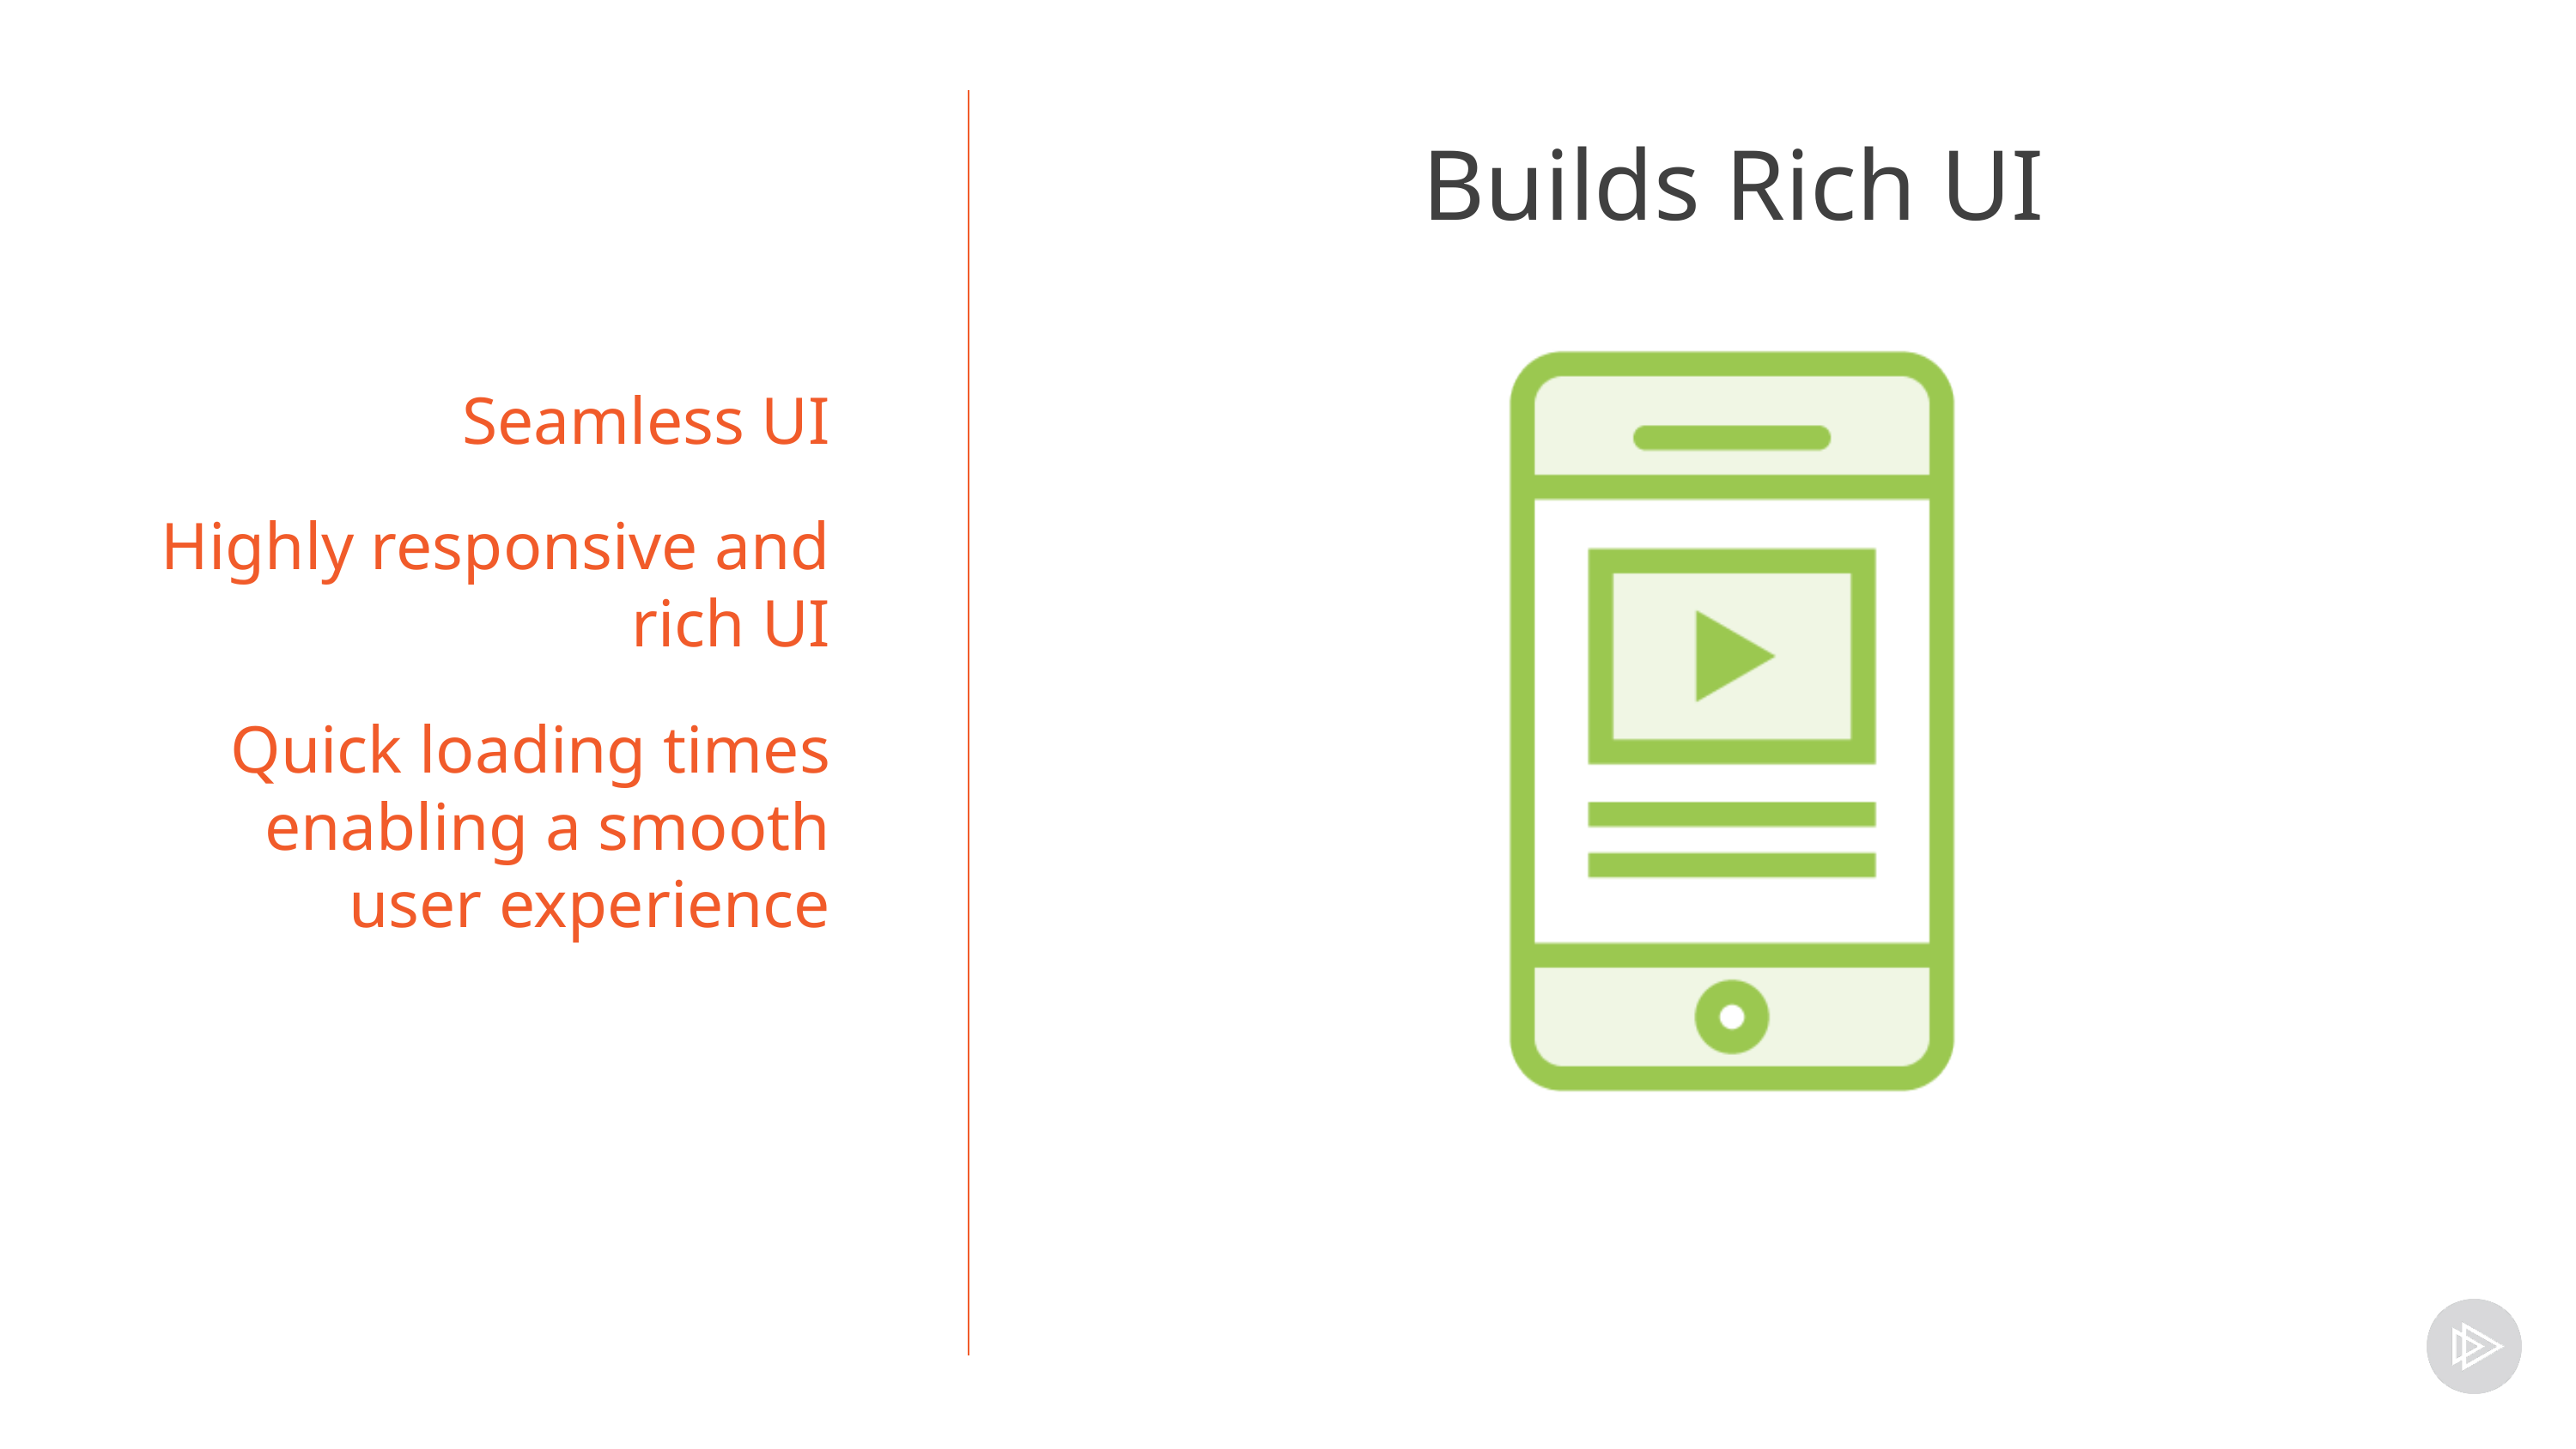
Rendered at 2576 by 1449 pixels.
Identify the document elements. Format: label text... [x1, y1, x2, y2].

text_box Builds Rich UI [595, 134, 2576, 227]
list Seamless UI Highly responsive and rich UI Quick loading times enabling a smooth user experience [100, 90, 844, 1355]
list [1496, 337, 1971, 1108]
